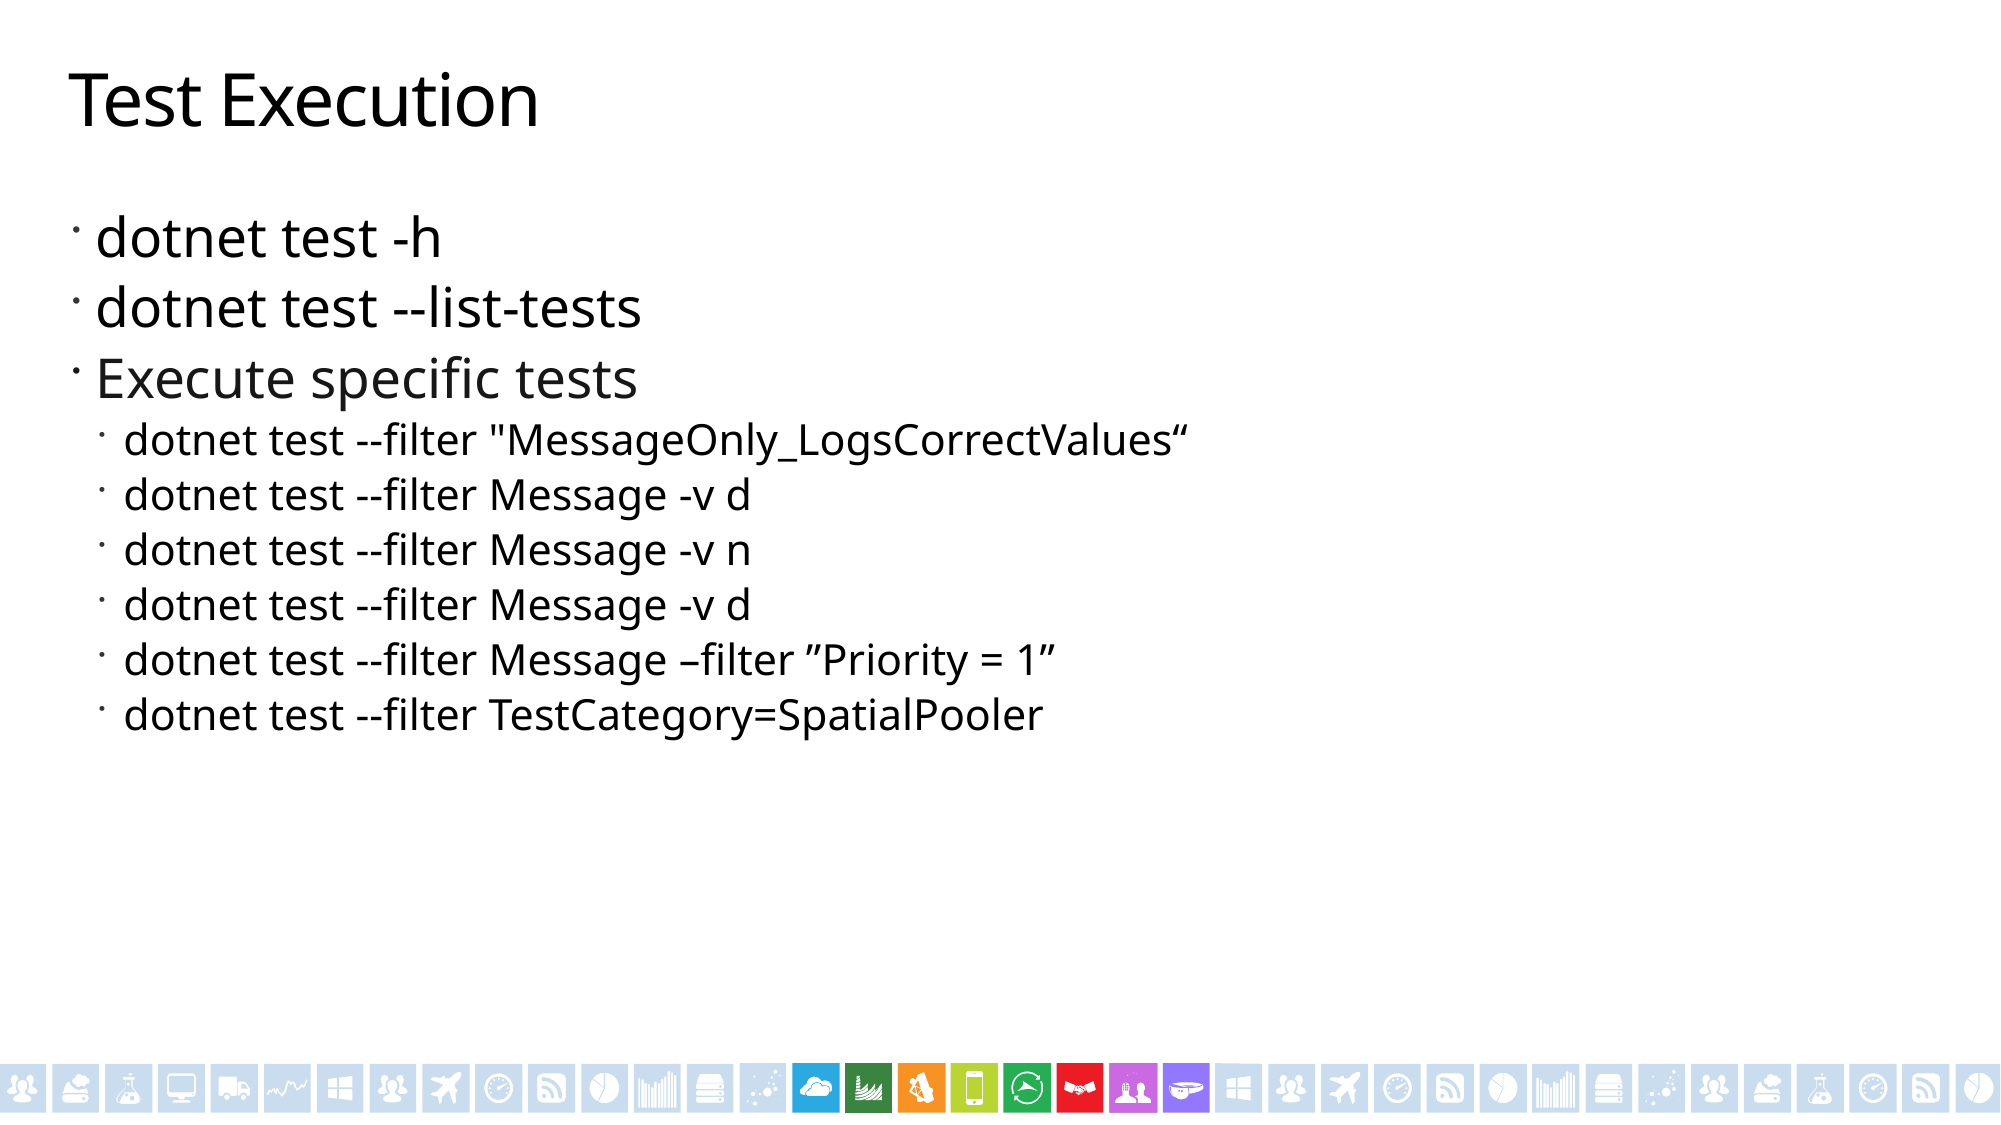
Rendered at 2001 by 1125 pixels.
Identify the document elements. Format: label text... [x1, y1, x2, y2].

title Test Execution [44, 47, 1957, 194]
list dotnet test -h dotnet test --list-tests Execute specific tests dotnet test --filter "MessageOnly_LogsCorrectValues“ dotnet test --filter Message -v d dotnet test --filter Message -v n dotnet test --filter Message -v d dotnet test --filter Message –filter ”Priority = 1” dotnet test --filter TestCategory=SpatialPooler [44, 194, 1957, 776]
